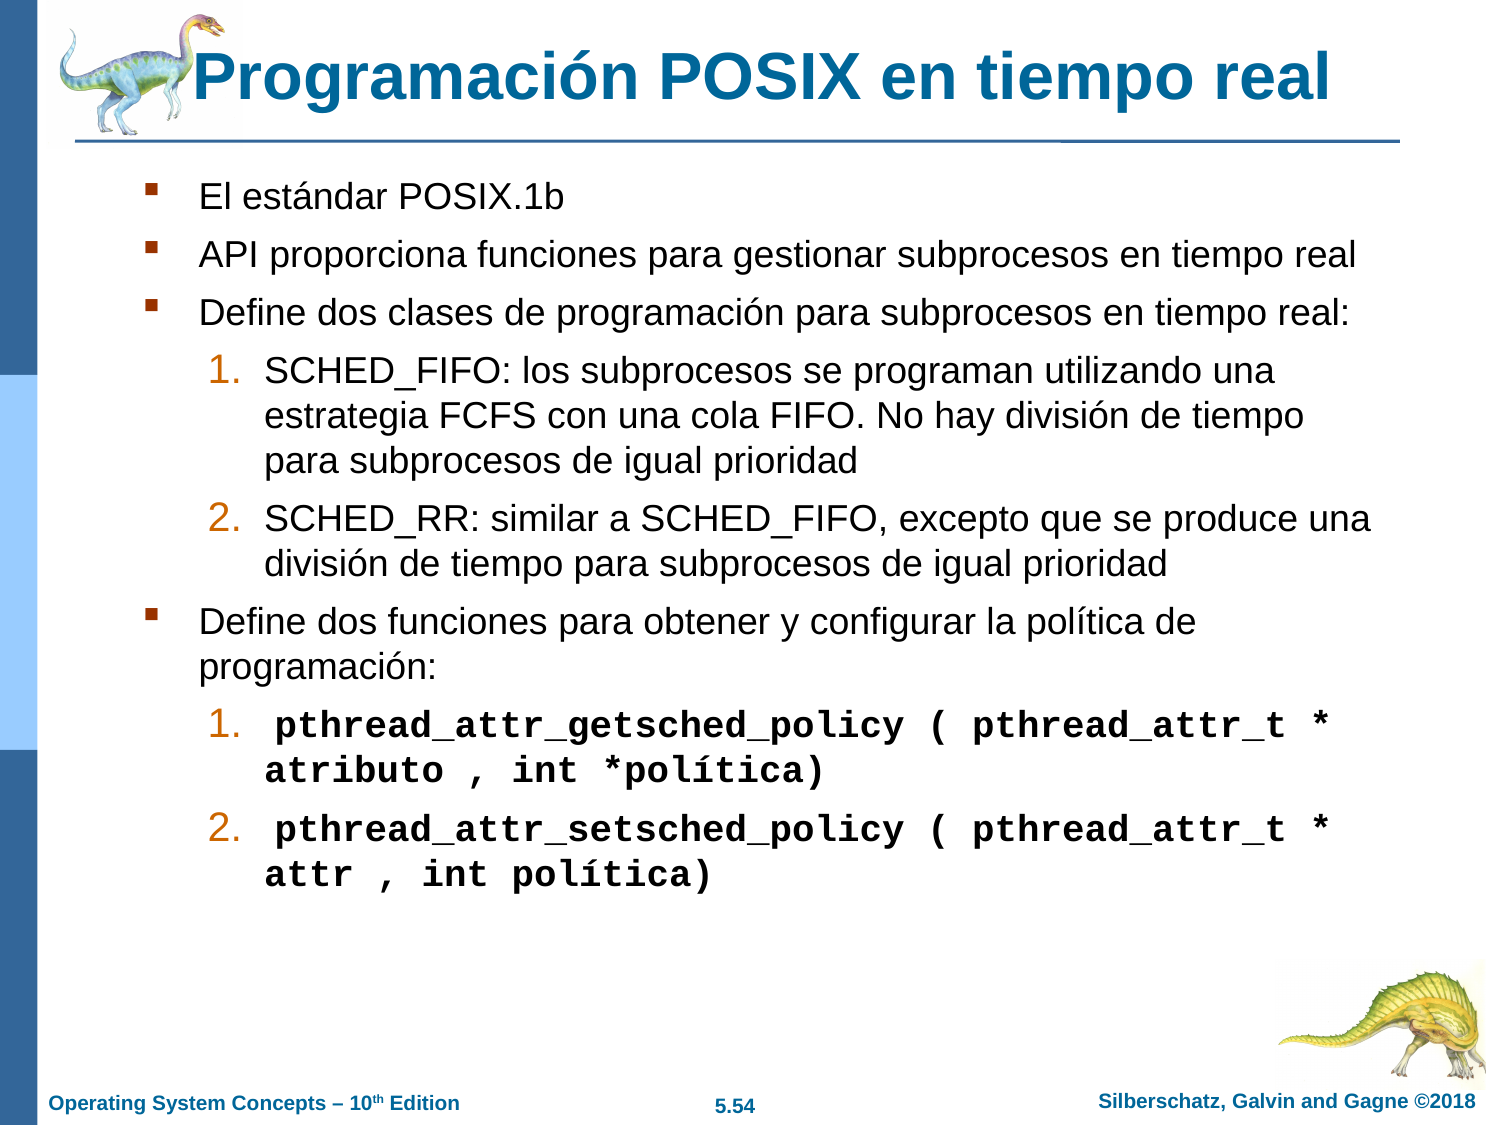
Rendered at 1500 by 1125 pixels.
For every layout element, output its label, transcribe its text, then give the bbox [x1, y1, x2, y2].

picture [46, 0, 243, 149]
picture [1275, 959, 1486, 1090]
title Programación POSIX en tiempo real [87, 11, 1438, 121]
list El estándar POSIX.1b API proporciona funciones para gestionar subprocesos en tiempo real Define dos clases de programación para subprocesos en tiempo real: SCHED_FIFO: los subprocesos se programan utilizando una estrategia FCFS con una cola FIFO. No hay división de tiempo para subprocesos de igual prioridad SCHED_RR: similar a SCHED_FIFO, excepto que se produce una división de tiempo para subprocesos de igual prioridad Define dos funciones para obtener y configurar la política de programación: pthread_attr_getsched_policy ( pthread_attr_t * atributo , int *política) pthread_attr_setsched_policy ( pthread_attr_t * attr , int política) [127, 164, 1399, 900]
